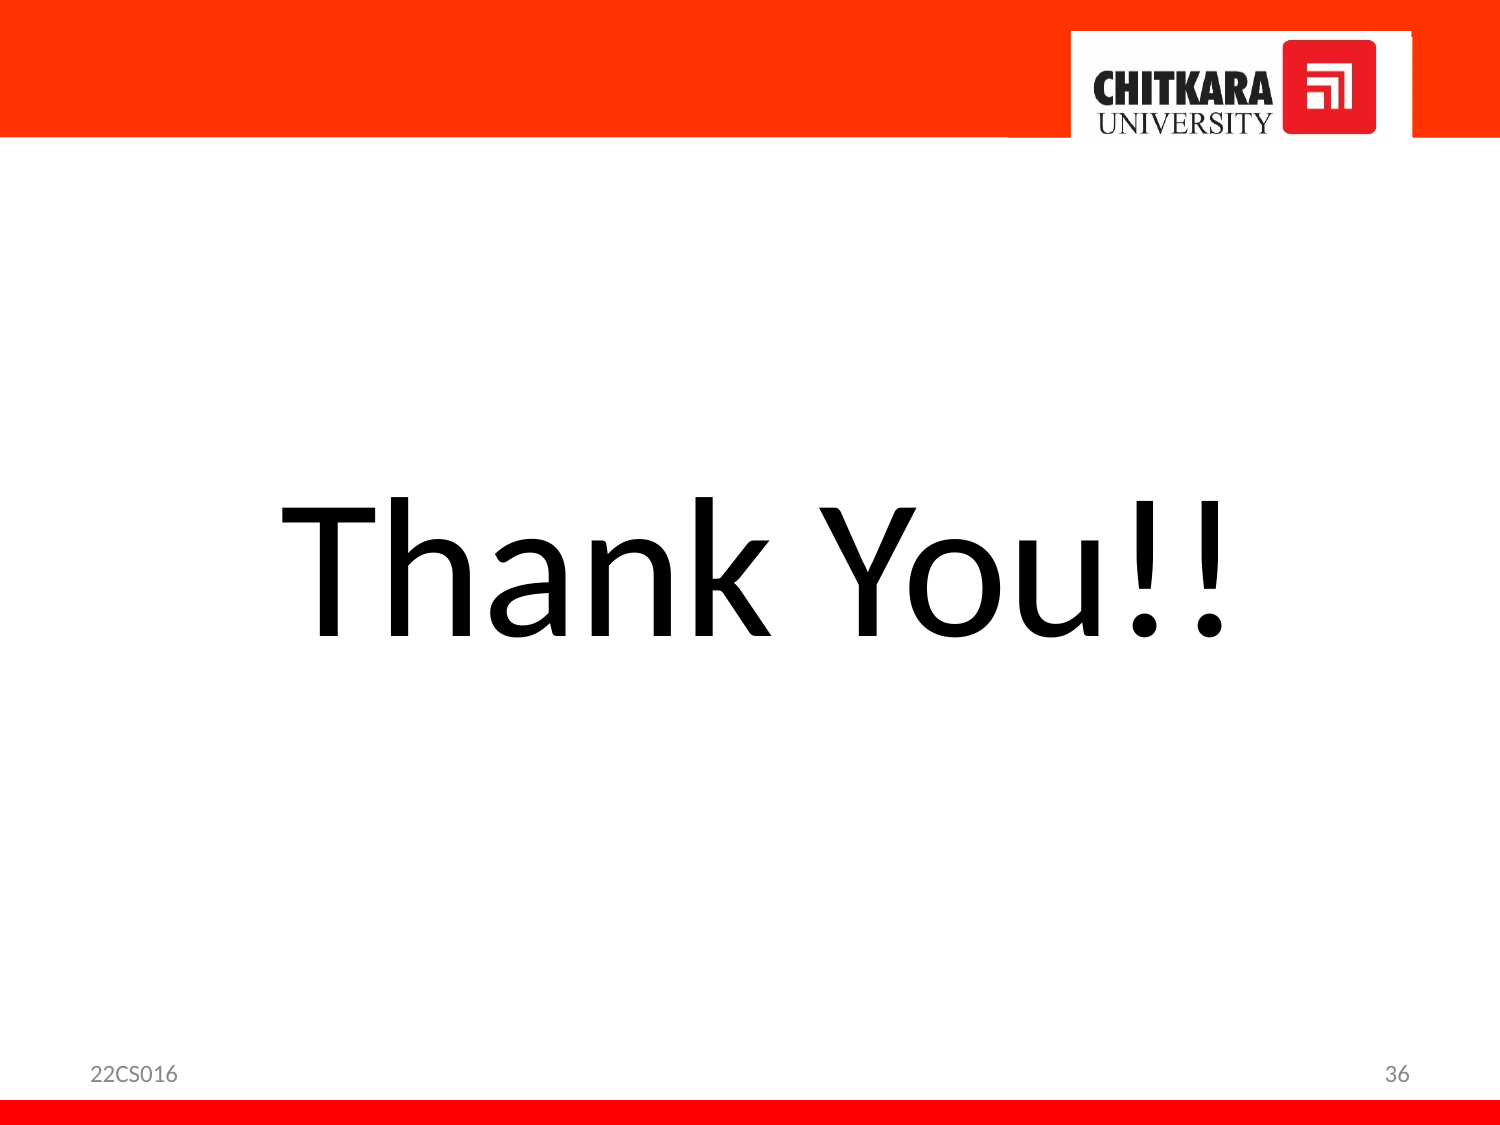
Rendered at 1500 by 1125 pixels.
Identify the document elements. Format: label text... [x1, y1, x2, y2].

slide_number 22CS016 [75, 1042, 425, 1103]
list Thank You!! [23, 166, 1482, 1055]
slide_number 36 [1074, 1042, 1425, 1103]
picture [1074, 37, 1391, 138]
